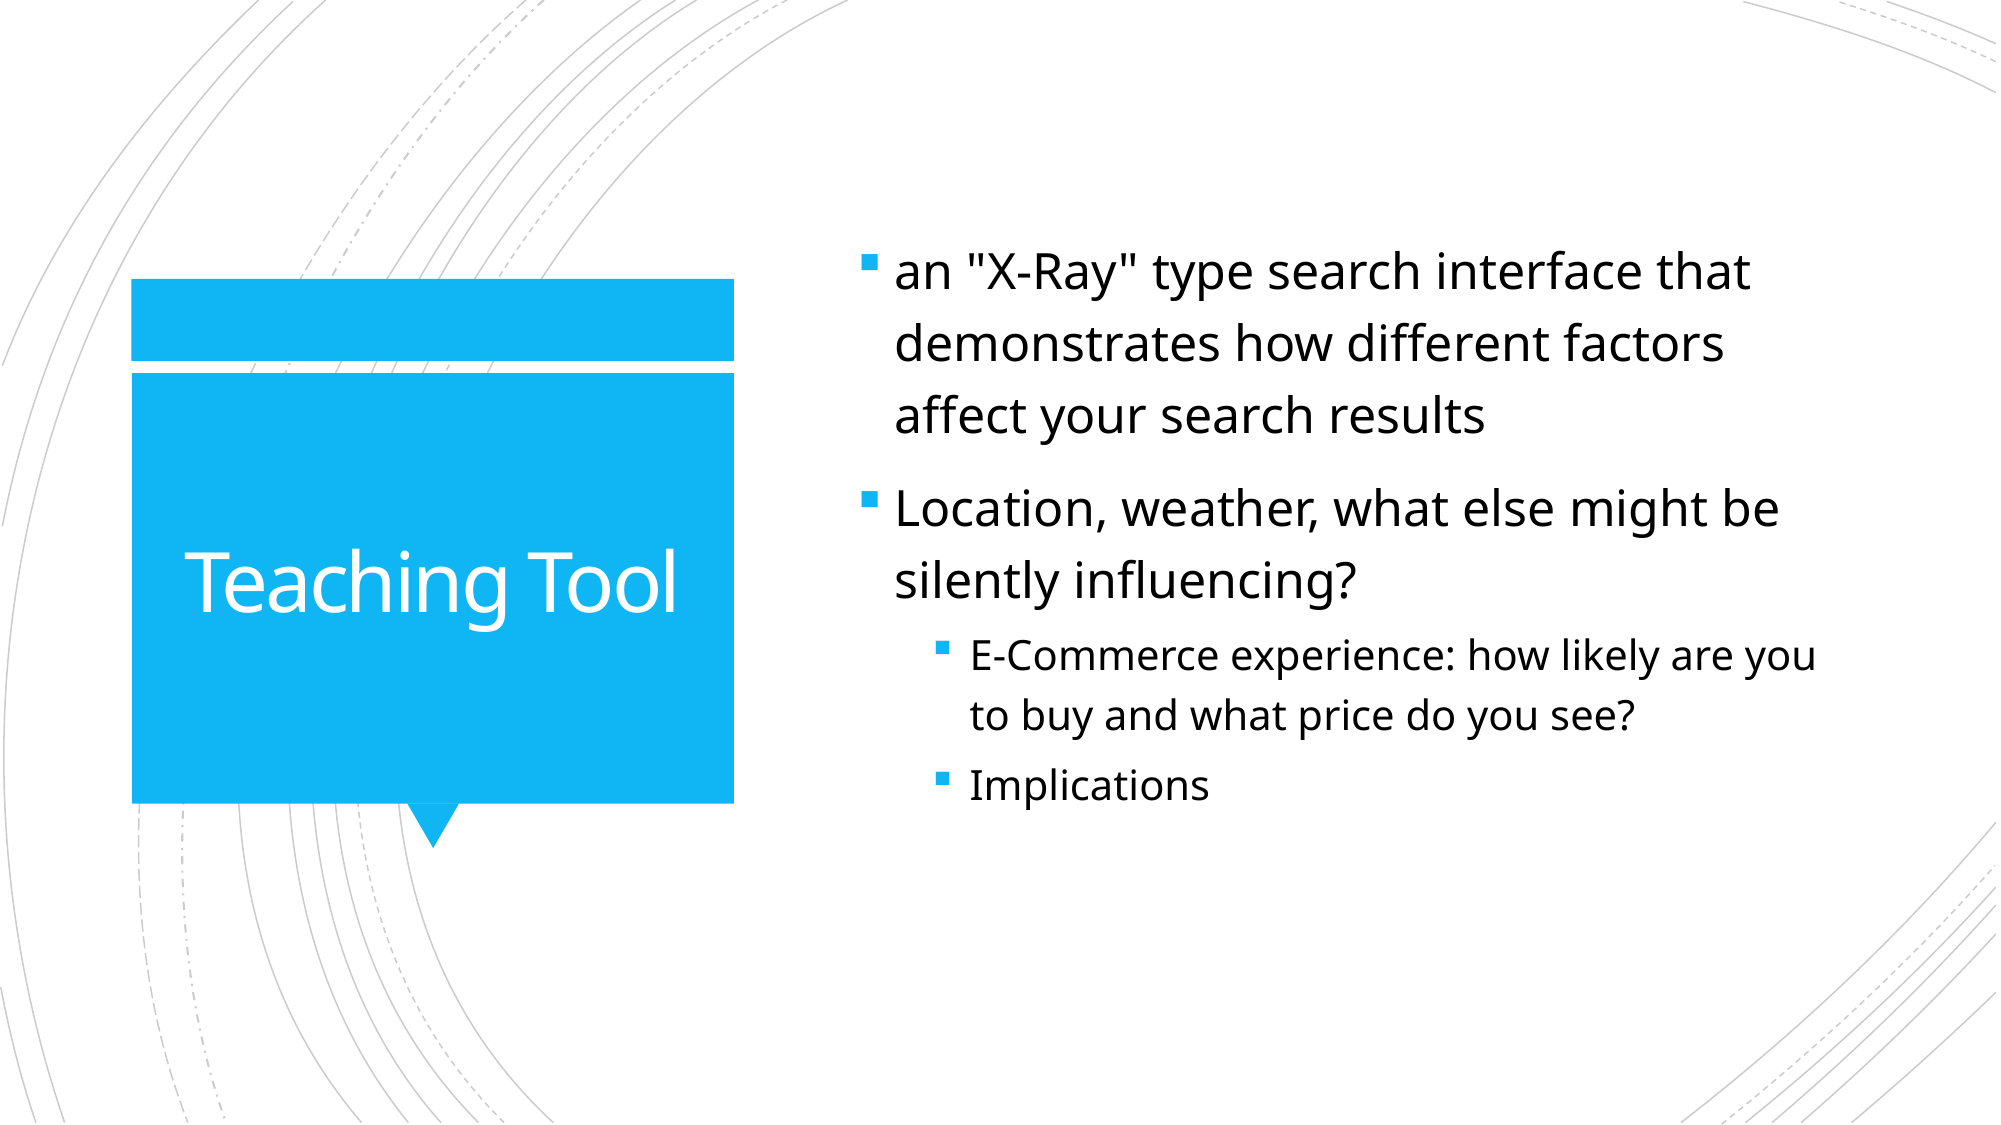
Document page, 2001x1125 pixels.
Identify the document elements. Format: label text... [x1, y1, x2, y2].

title Teaching Tool [145, 385, 720, 789]
list an "X-Ray" type search interface that demonstrates how different factors affect your search results Location, weather, what else might be silently influencing? E-Commerce experience: how likely are you to buy and what price do you see? Implications [842, 219, 1873, 910]
